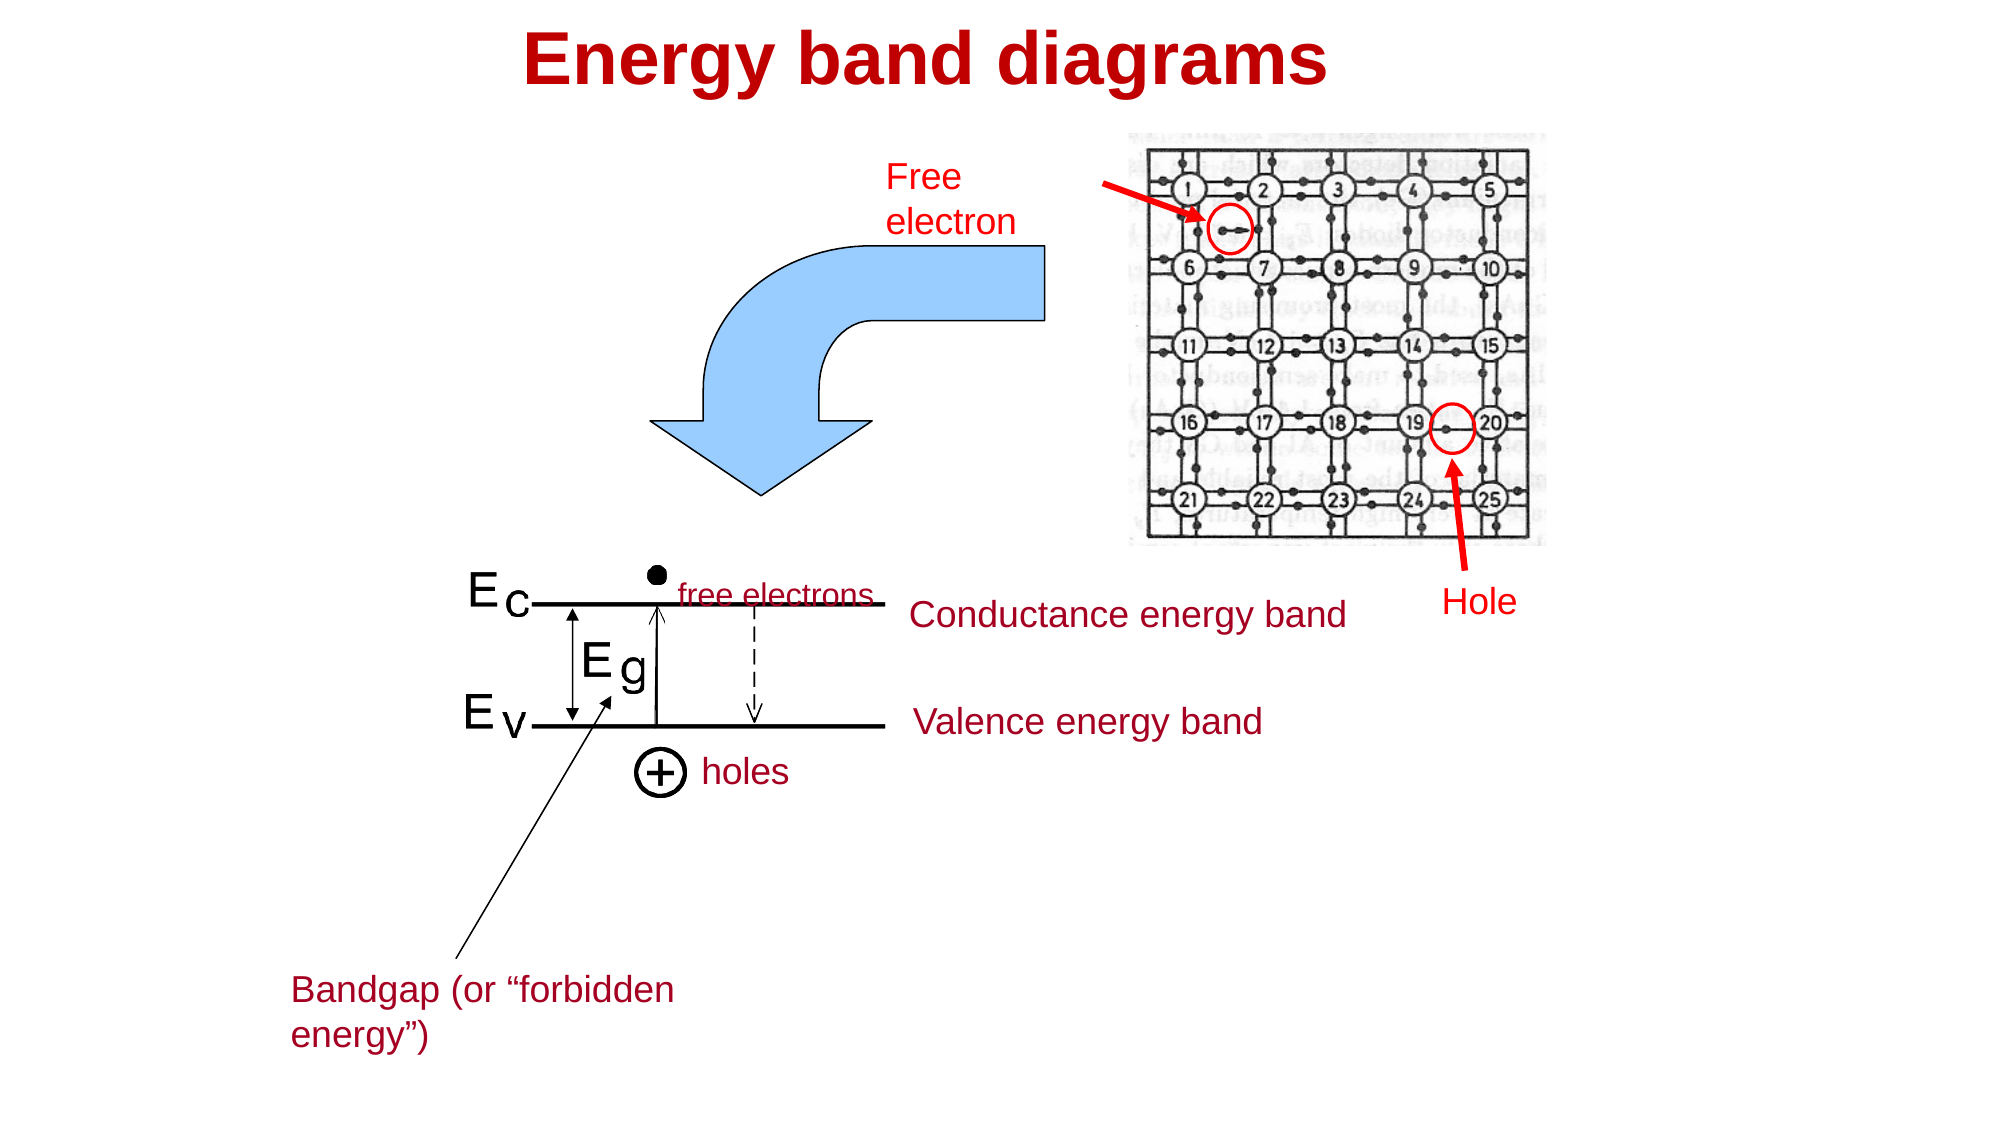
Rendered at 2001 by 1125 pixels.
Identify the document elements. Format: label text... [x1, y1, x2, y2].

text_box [288, 133, 1547, 1056]
title Energy band diagrams [520, 0, 1338, 133]
